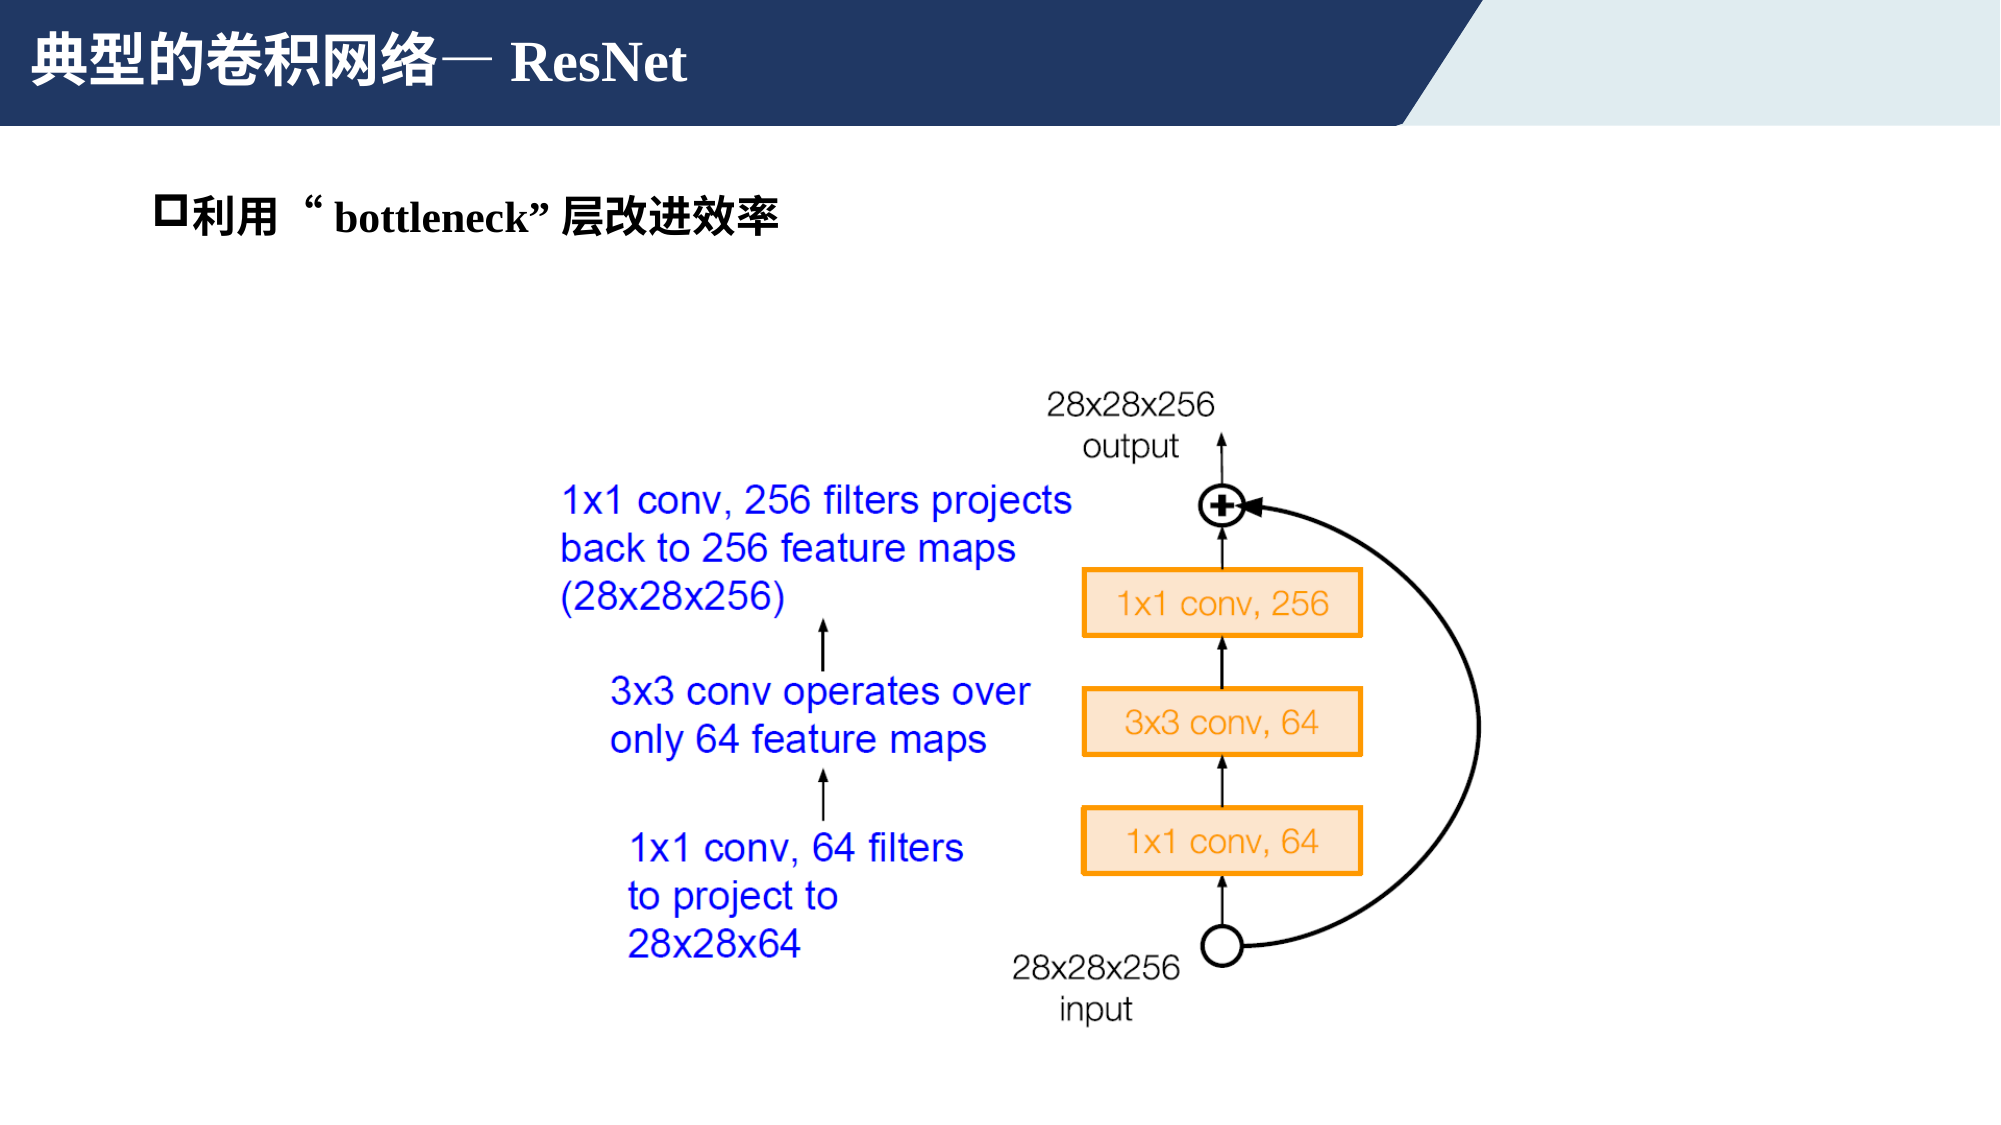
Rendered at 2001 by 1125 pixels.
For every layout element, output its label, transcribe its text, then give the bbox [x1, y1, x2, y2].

picture [517, 330, 1483, 1039]
list 利用“bottleneck”层改进效率 [136, 187, 1862, 997]
title 典型的卷积网络—ResNet [15, 0, 1741, 172]
